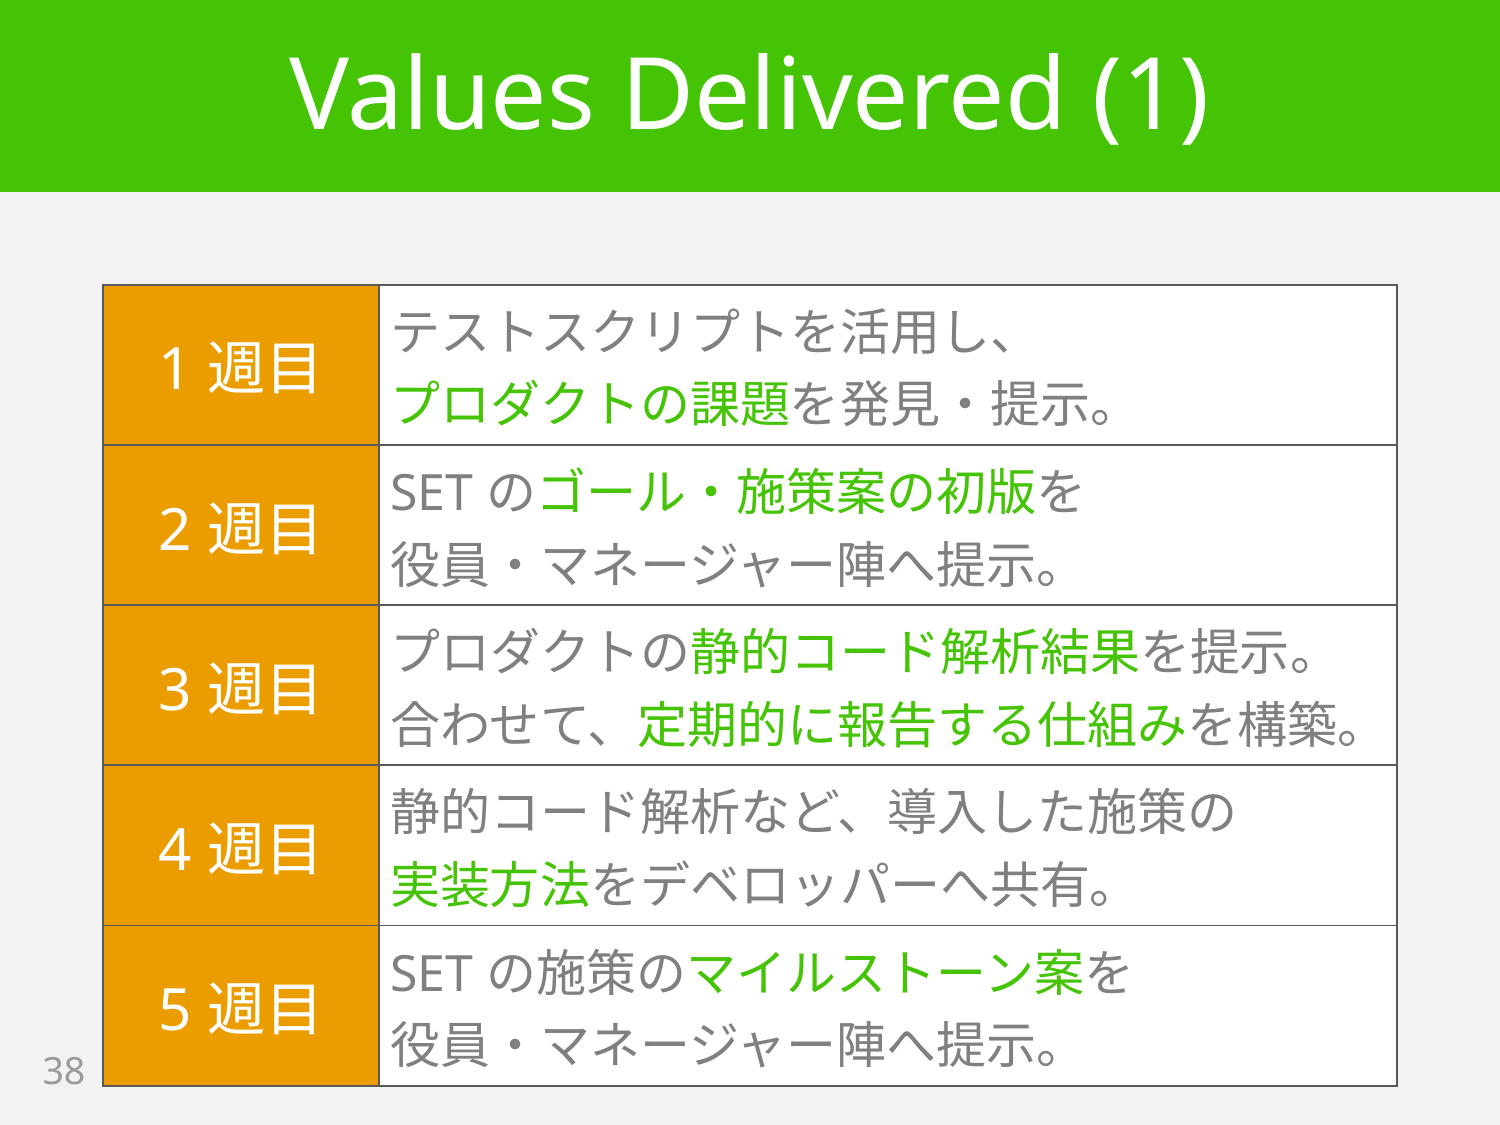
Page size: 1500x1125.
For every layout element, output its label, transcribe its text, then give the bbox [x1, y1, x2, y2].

table_cell プロダクトの静的コード解析結果を提示。 合わせて、定期的に報告する仕組みを構築。 [380, 606, 1396, 764]
table_cell 5週目 [104, 926, 378, 1085]
table_cell SETの施策のマイルストーン案を 役員・マネージャー陣へ提示。 [380, 926, 1396, 1085]
table_cell 2週目 [104, 446, 378, 604]
table_cell SETのゴール・施策案の初版を 役員・マネージャー陣へ提示。 [380, 446, 1396, 604]
table_header 1週目 [104, 286, 378, 444]
table_cell 3週目 [104, 606, 378, 764]
table_cell 静的コード解析など、導入した施策の 実装方法をデベロッパーへ共有。 [380, 766, 1396, 925]
table_header テストスクリプトを活用し、 プロダクトの課題を発見・提示。 [380, 286, 1396, 444]
title Values Delivered (1) [0, 53, 1500, 140]
table_cell 4週目 [104, 766, 378, 925]
slide_number 38 [27, 1042, 146, 1102]
